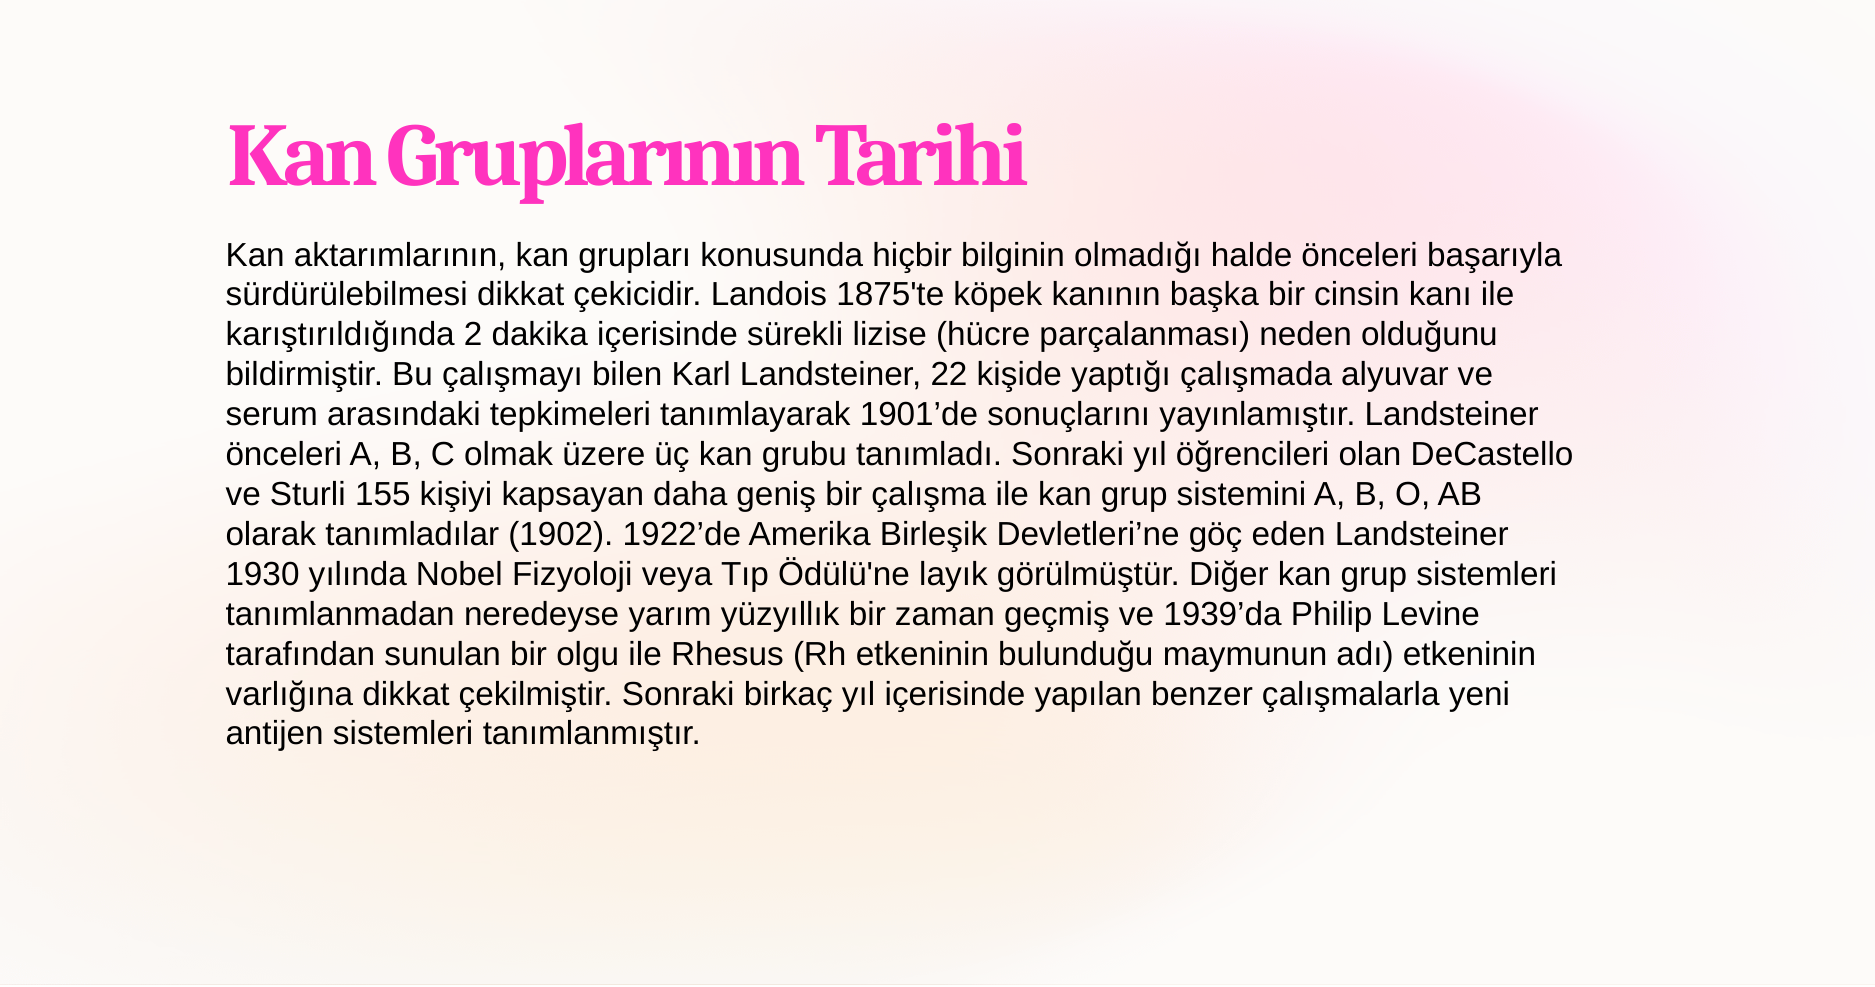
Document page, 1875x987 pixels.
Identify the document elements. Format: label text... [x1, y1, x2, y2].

text_box Kan aktarımlarının, kan grupları konusunda hiçbir bilginin olmadığı halde önceleri başarıyla sürdürülebilmesi dikkat çekicidir. Landois 1875'te köpek kanının başka bir cinsin kanı ile karıştırıldığında 2 dakika içerisinde sürekli lizise (hücre parçalanması) neden olduğunu bildirmiştir. Bu çalışmayı bilen Karl Landsteiner, 22 kişide yaptığı çalışmada alyuvar ve serum arasındaki tepkimeleri tanımlayarak 1901’de sonuçlarını yayınlamıştır. Landsteiner önceleri A, B, C olmak üzere üç kan grubu tanımladı. Sonraki yıl öğrencileri olan DeCastello ve Sturli 155 kişiyi kapsayan daha geniş bir çalışma ile kan grup sistemini A, B, O, AB olarak tanımladılar (1902). 1922’de Amerika Birleşik Devletleri’ne göç eden Landsteiner 1930 yılında Nobel Fizyoloji veya Tıp Ödülü'ne layık görülmüştür. Diğer kan grup sistemleri tanımlanmadan neredeyse yarım yüzyıllık bir zaman geçmiş ve 1939’da Philip Levine tarafından sunulan bir olgu ile Rhesus (Rh etkeninin bulunduğu maymunun adı) etkeninin varlığına dikkat çekilmiştir. Sonraki birkaç yıl içerisinde yapılan benzer çalışmalarla yeni antijen sistemleri tanımlanmıştır. [225, 230, 1583, 752]
text_box Kan Gruplarının Tarihi [225, 93, 1425, 203]
